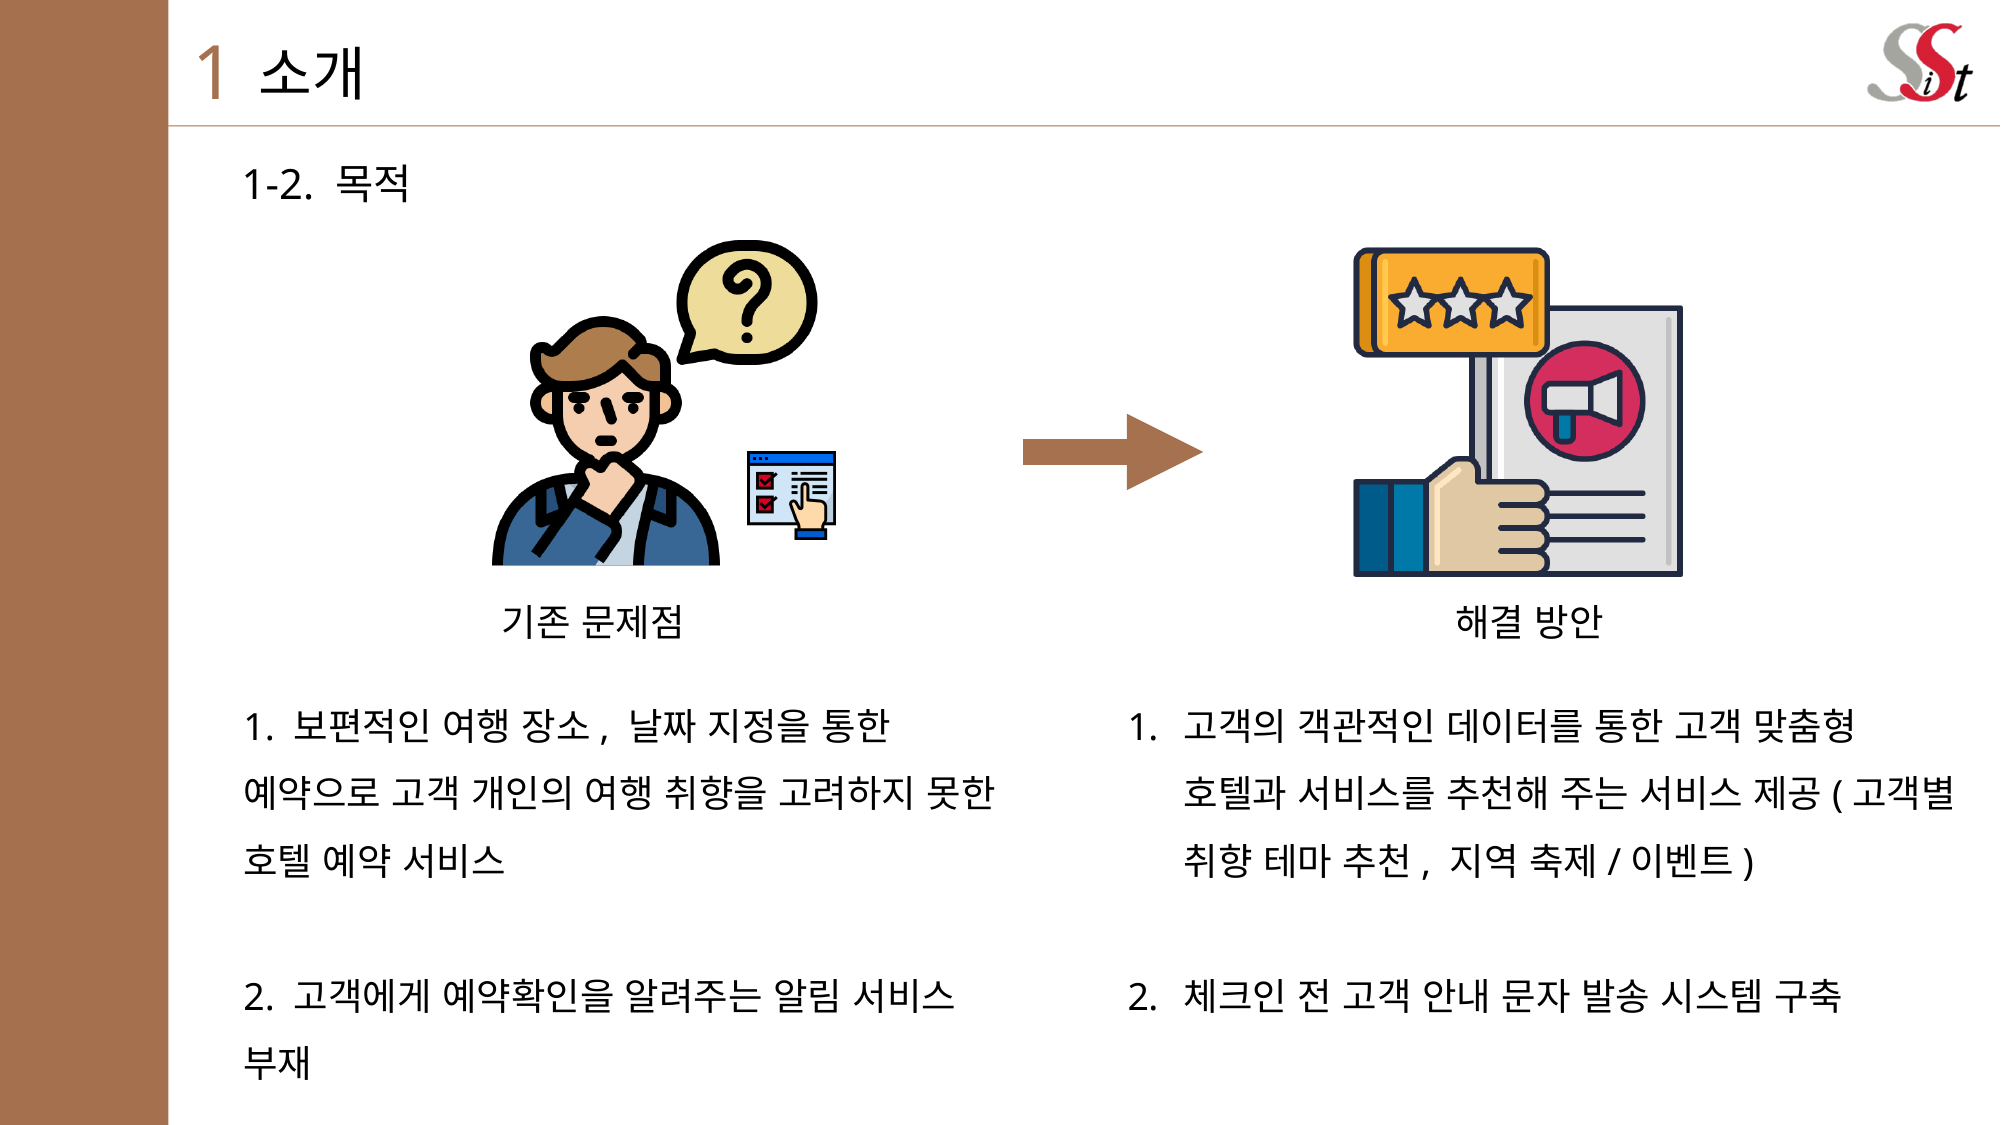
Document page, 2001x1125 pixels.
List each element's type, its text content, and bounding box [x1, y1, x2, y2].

text_box 소개 [255, 29, 765, 114]
text_box 1-2. 목적 [226, 150, 748, 216]
text_box 기존 문제점 [487, 591, 700, 652]
text_box 해결 방안 [1440, 598, 1619, 652]
text_box 1. 보편적인 여행 장소, 날짜 지정을 통한 예약으로 고객 개인의 여행 취향을 고려하지 못한 호텔 예약 서비스 2. 고객에게 예약확인을 알려주는 알림 서비스 부재 [228, 673, 1048, 1125]
picture [481, 229, 836, 576]
text_box 고객의 객관적인 데이터를 통한 고객 맞춤형 호텔과 서비스를 추천해 주는 서비스 제공(고객별 취향 테마 추천, 지역 축제/이벤트) 체크인 전 고객 안내 문자 발송 시스템 구축 [1113, 673, 1977, 1026]
picture [1855, 11, 1994, 115]
picture [1333, 227, 1703, 598]
text_box [0, 0, 169, 1125]
text_box 1 [177, 17, 255, 123]
